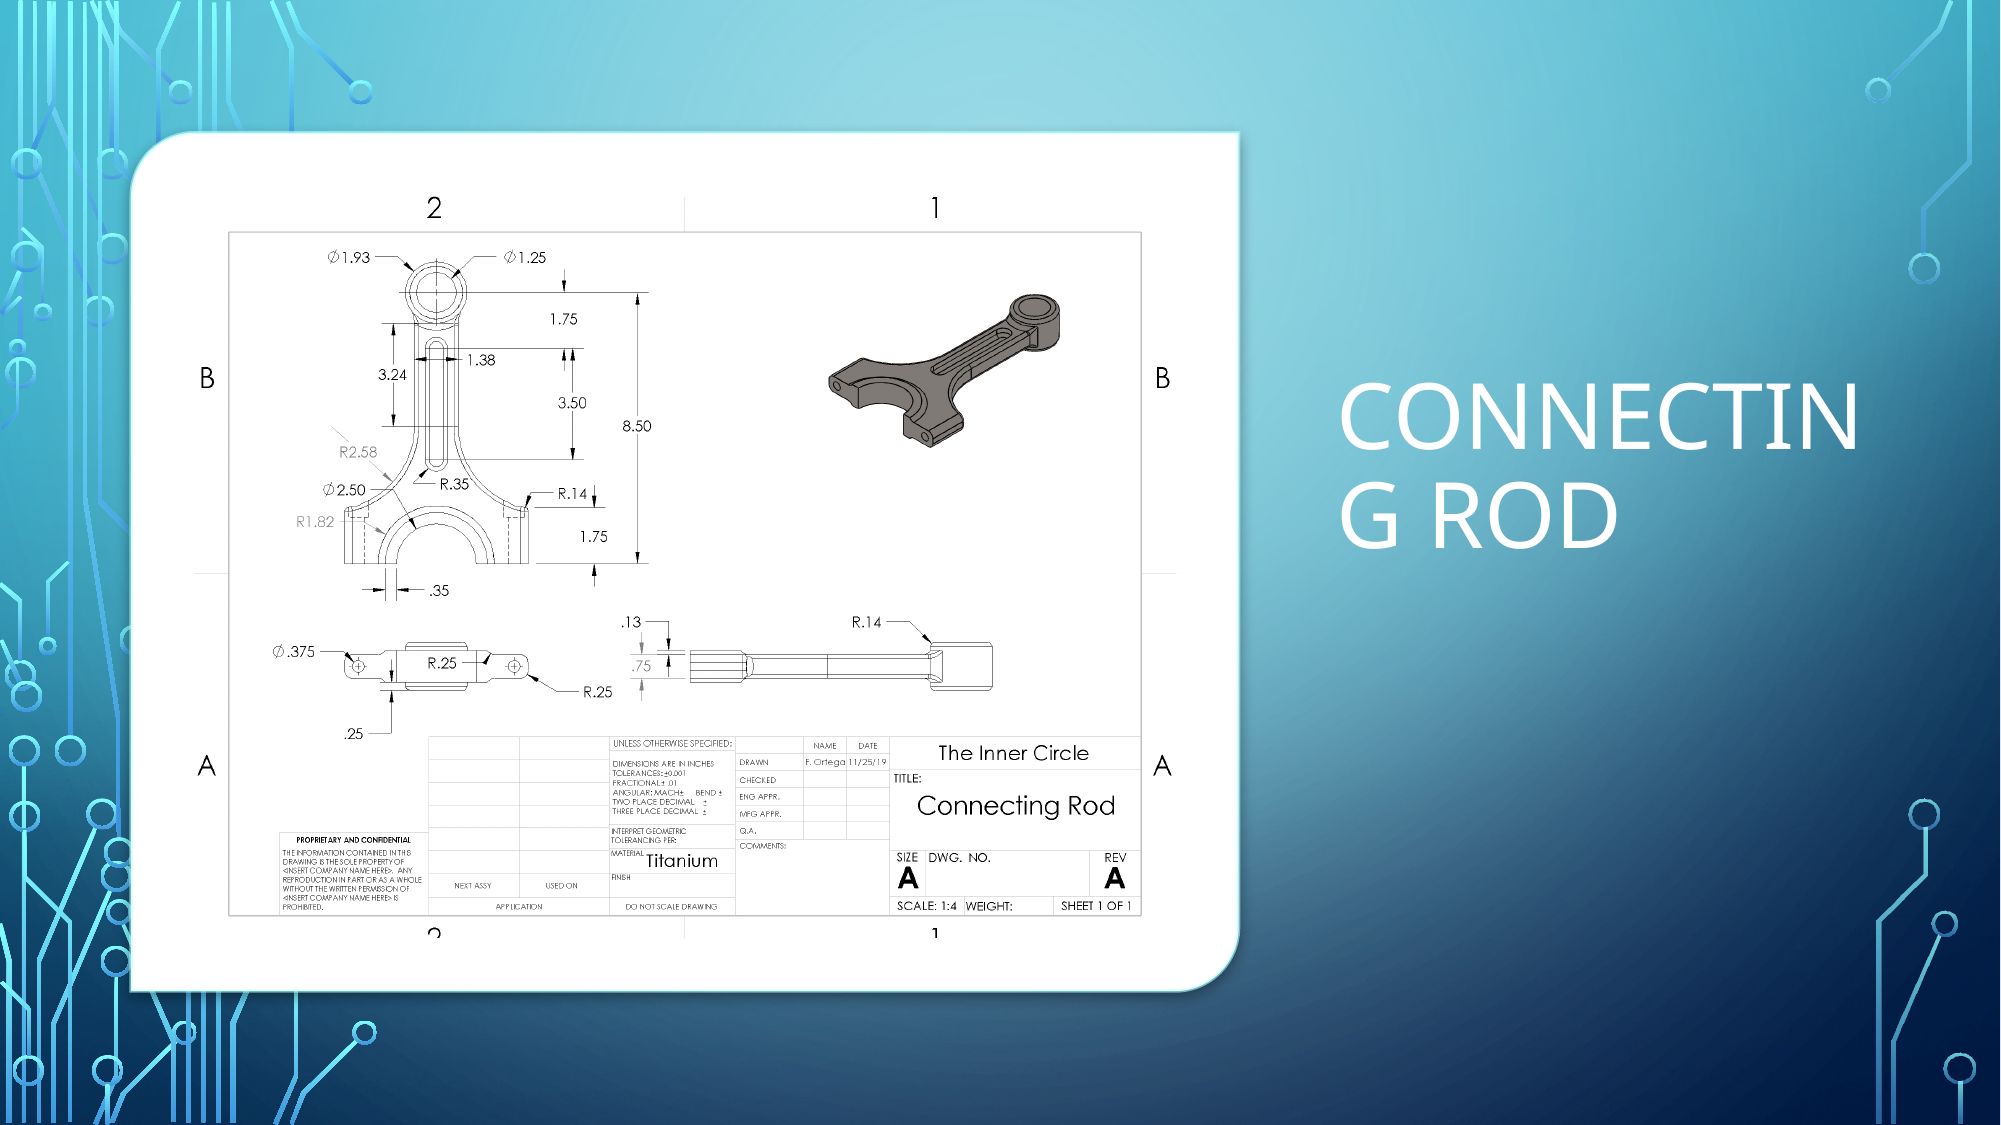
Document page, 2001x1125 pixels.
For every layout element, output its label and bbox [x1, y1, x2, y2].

picture [183, 0, 2000, 1125]
text_box [0, 0, 379, 1125]
